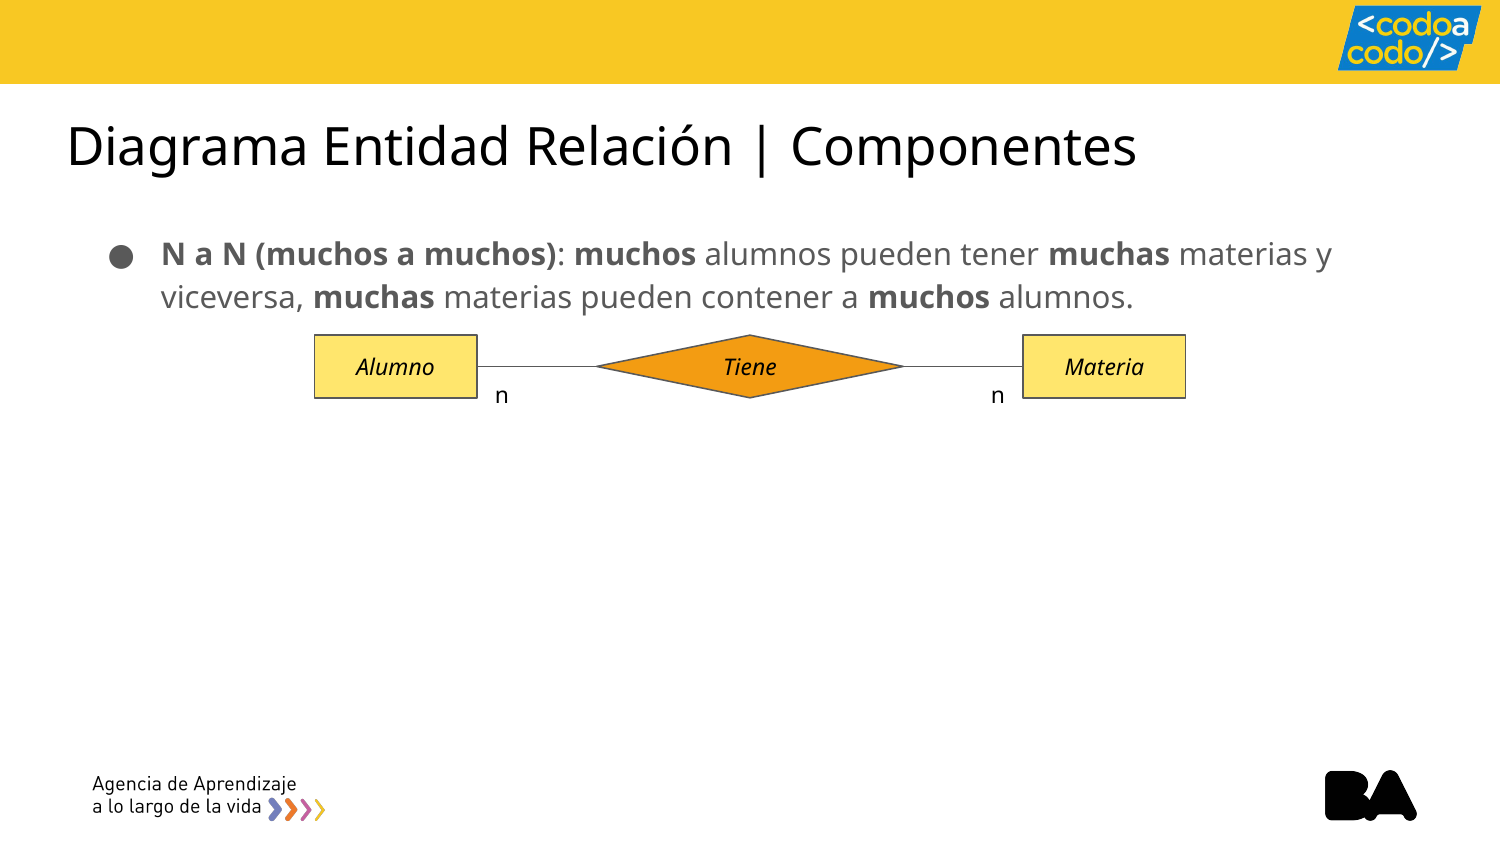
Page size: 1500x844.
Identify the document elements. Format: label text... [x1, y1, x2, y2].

list N a N (muchos a muchos): muchos alumnos pueden tener muchas materias y viceversa, muchas materias pueden contener a muchos alumnos. [70, 214, 1430, 759]
picture [70, 759, 344, 835]
picture [1325, 770, 1417, 821]
title Diagrama Entidad Relación | Componentes [51, 98, 1446, 192]
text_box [314, 334, 1186, 425]
picture [1337, 5, 1482, 71]
